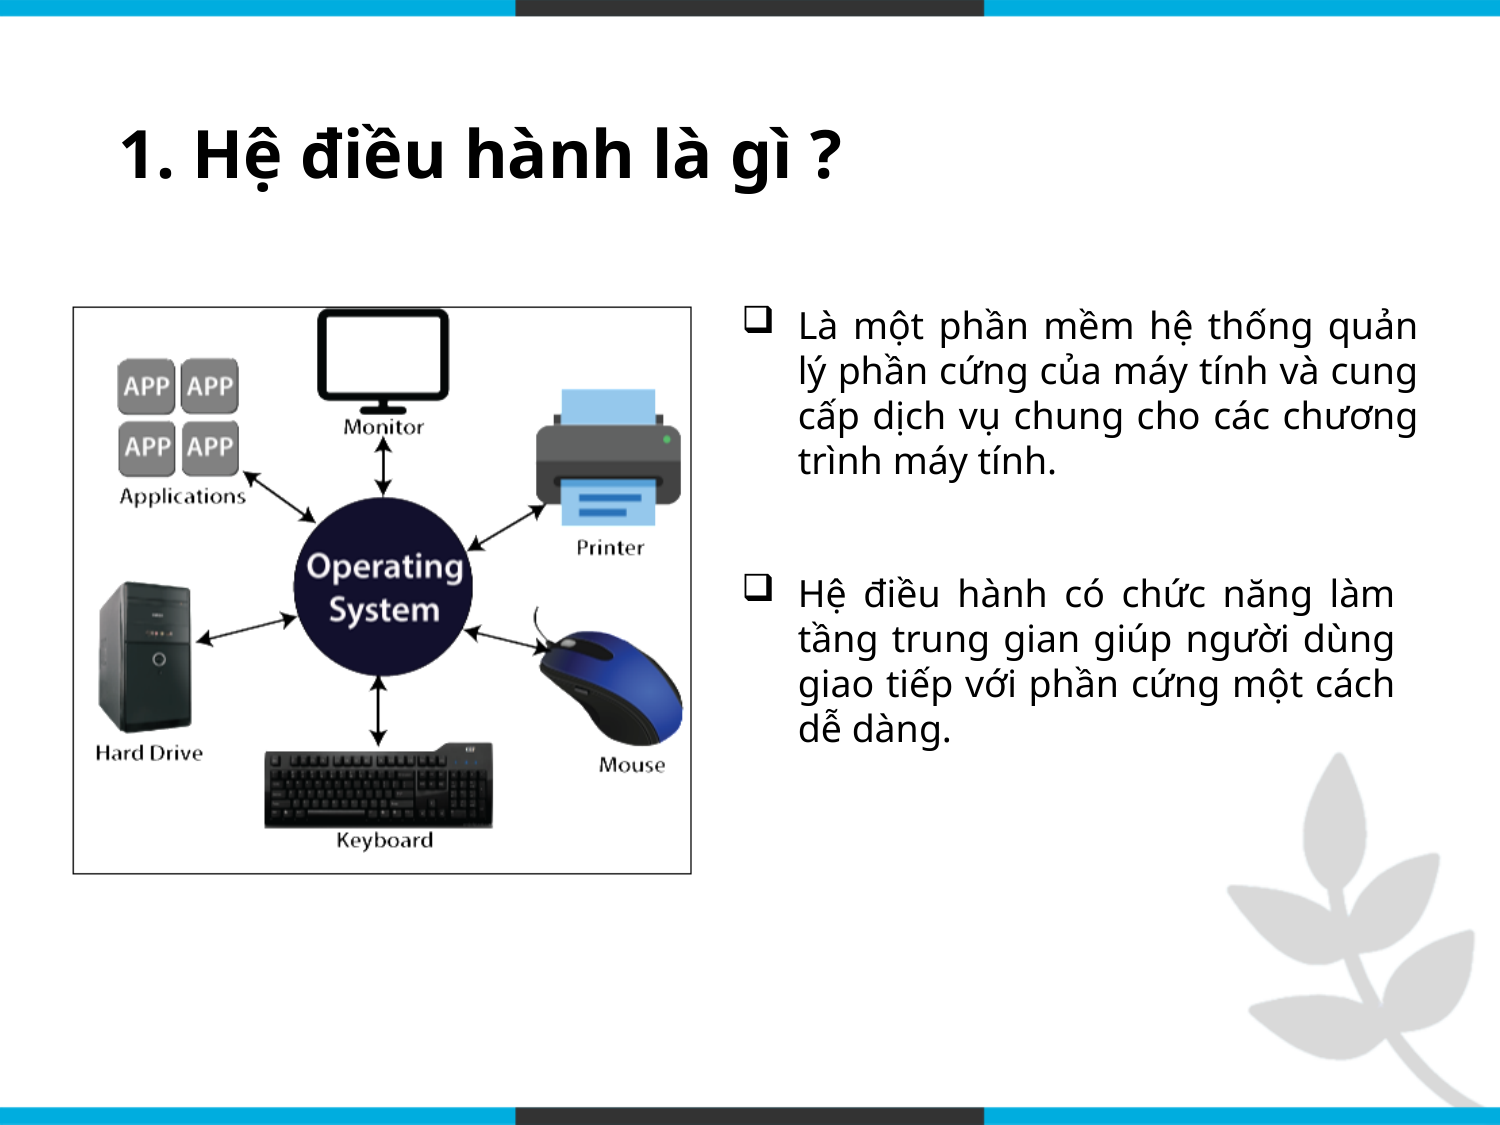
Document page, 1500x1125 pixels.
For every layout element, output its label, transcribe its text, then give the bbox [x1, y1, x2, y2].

text_box Là một phần mềm hệ thống quản lý phần cứng của máy tính và cung cấp dịch vụ chung cho các chương trình máy tính. [726, 294, 1434, 490]
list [66, 304, 704, 876]
title 1. Hệ điều hành là gì ? [103, 48, 1397, 266]
picture [0, 0, 1500, 1125]
text_box Hệ điều hành có chức năng làm tầng trung gian giúp người dùng giao tiếp với phần cứng một cách dễ dàng. [726, 562, 1411, 758]
